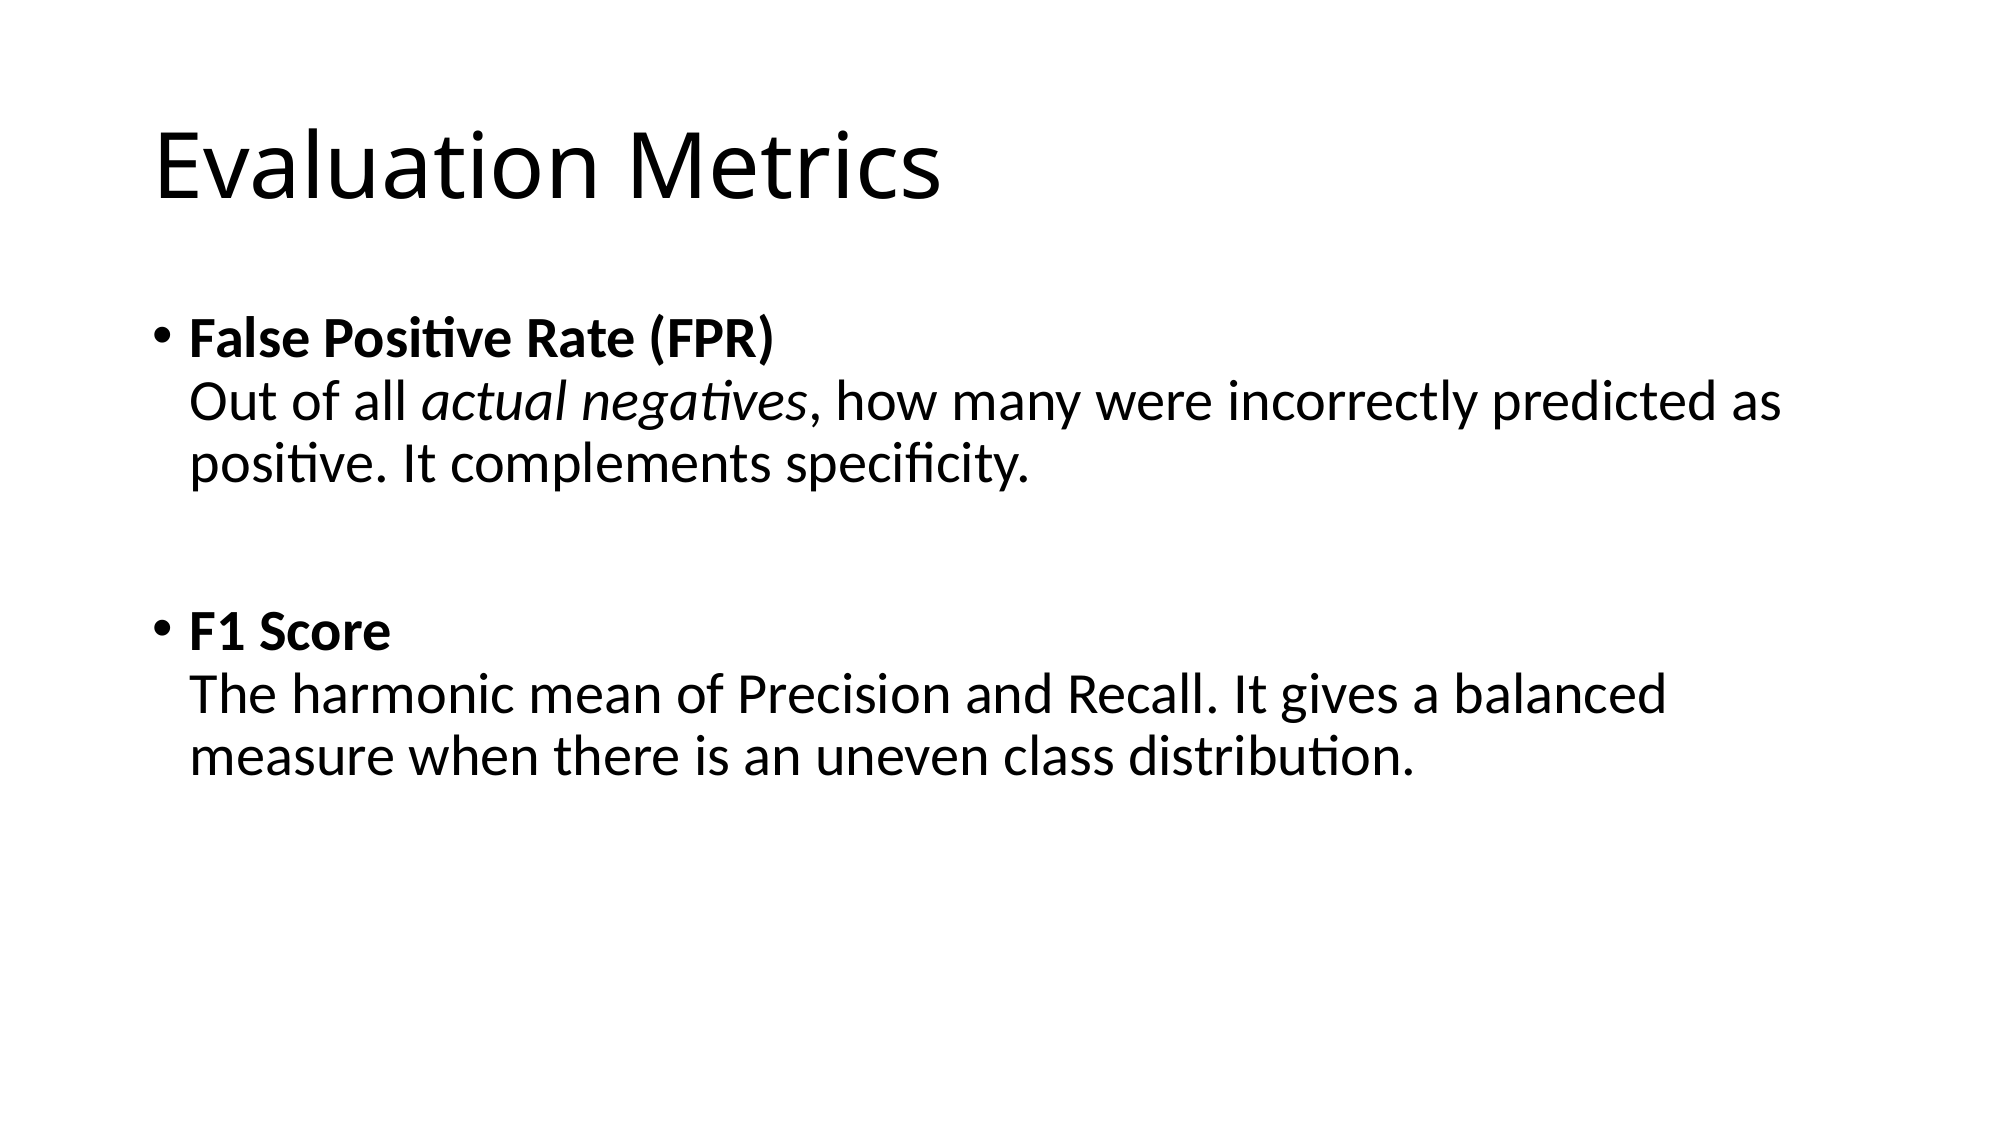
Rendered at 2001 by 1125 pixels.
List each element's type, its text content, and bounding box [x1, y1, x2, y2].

title Evaluation Metrics [137, 59, 1863, 278]
